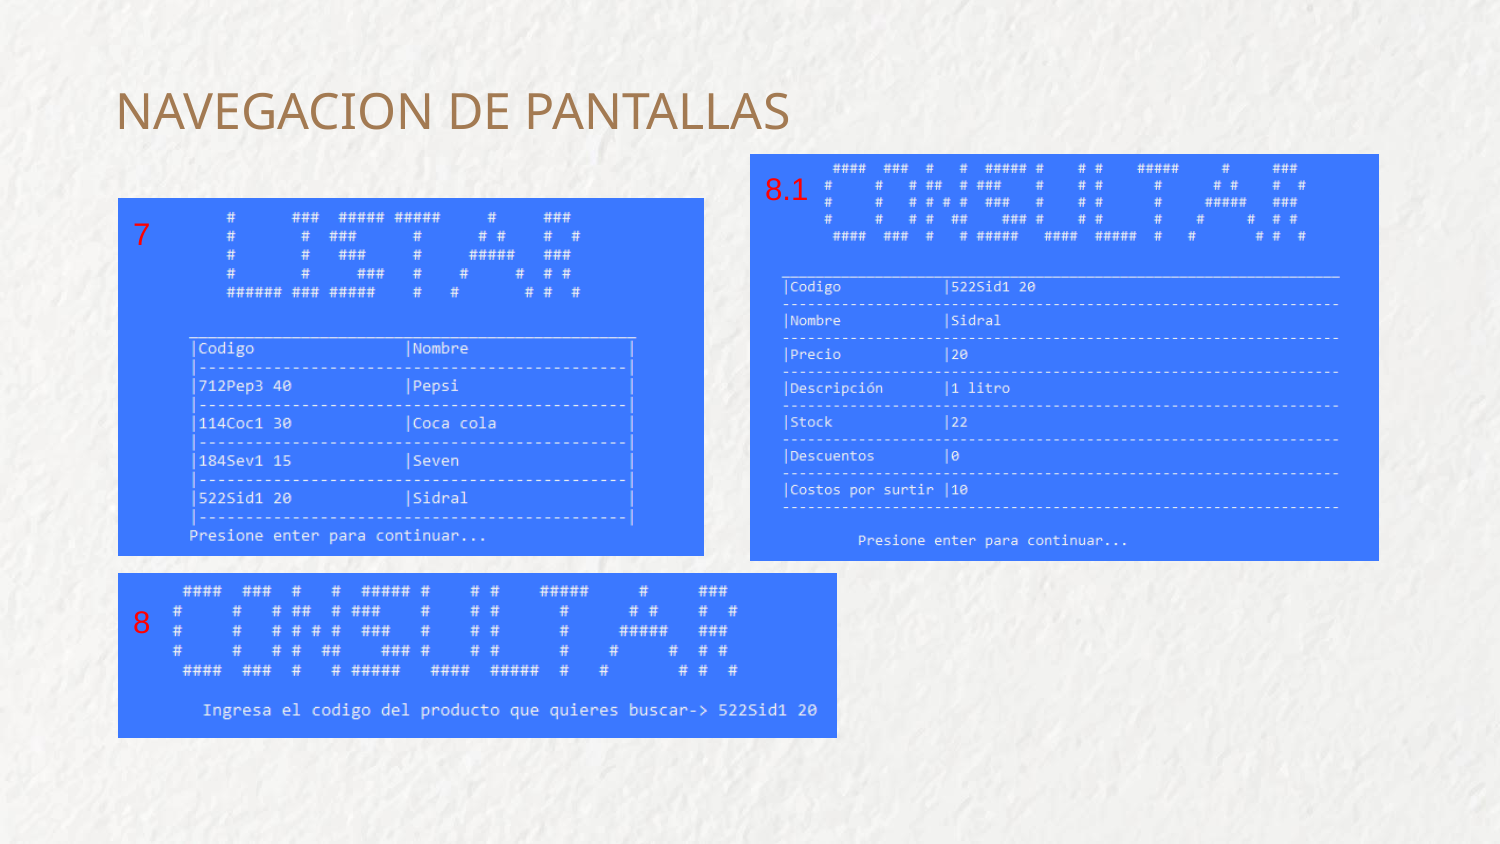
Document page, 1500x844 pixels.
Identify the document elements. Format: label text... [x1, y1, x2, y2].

title NAVEGACION DE PANTALLAS [100, 54, 988, 155]
picture [0, 0, 1500, 844]
